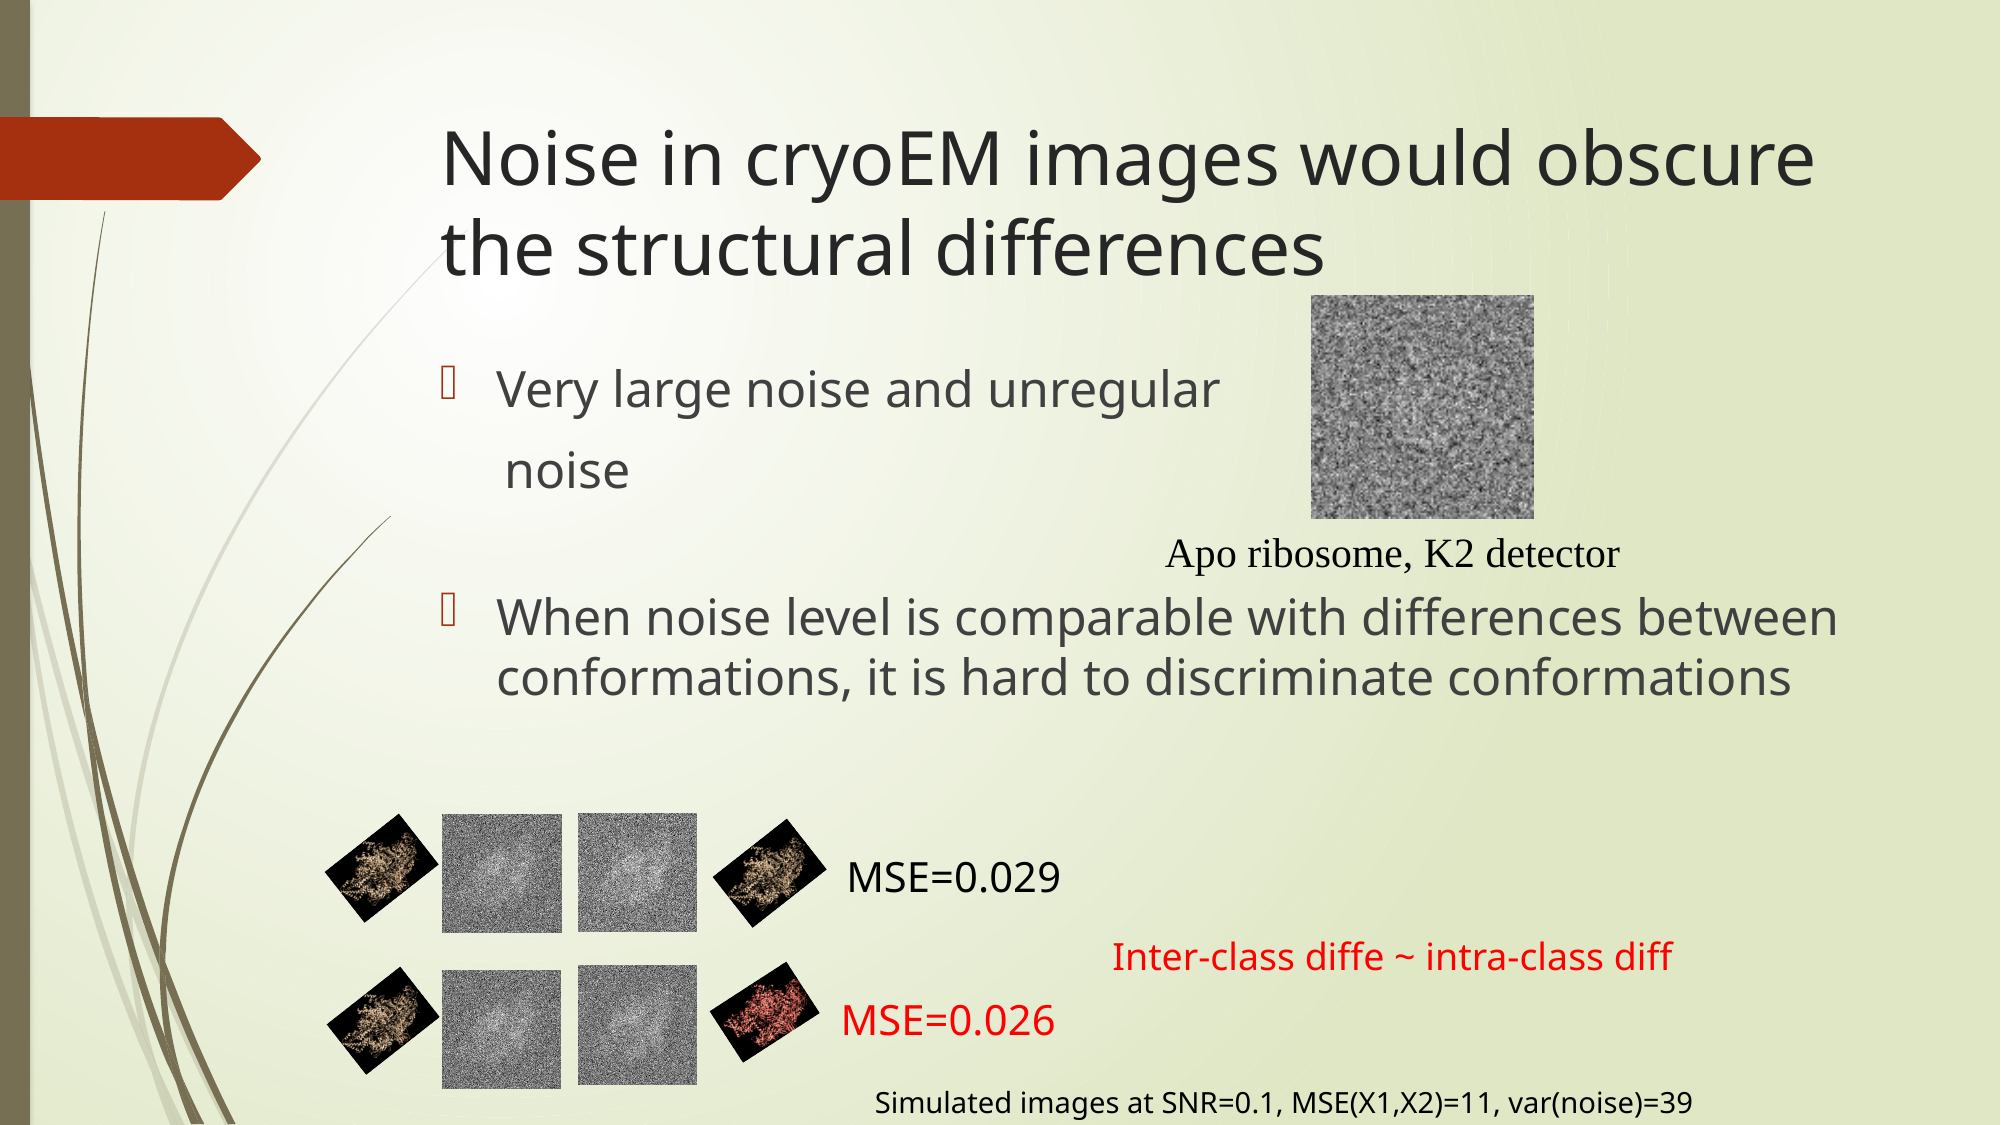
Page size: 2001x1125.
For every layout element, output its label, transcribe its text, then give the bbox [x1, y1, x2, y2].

text_box Apo ribosome, K2 detector [1149, 518, 1646, 584]
text_box MSE=0.029 [831, 843, 1077, 908]
picture [325, 814, 438, 922]
picture [578, 813, 697, 933]
picture [578, 965, 697, 1085]
text_box Inter-class diffe ~ intra-class diff [1097, 925, 1698, 986]
picture [327, 967, 439, 1074]
picture [713, 819, 826, 927]
list Very large noise and unregular noise When noise level is comparable with differences between conformations, it is hard to discriminate conformations [424, 350, 1888, 970]
text_box MSE=0.026 [825, 986, 1071, 1052]
text_box Simulated images at SNR=0.1, MSE(X1,X2)=11, var(noise)=39 [860, 1076, 1709, 1125]
picture [1310, 295, 1534, 519]
picture [442, 969, 562, 1089]
title Noise in cryoEM images would obscure the structural differences [425, 102, 1888, 313]
picture [442, 814, 562, 934]
picture [710, 963, 819, 1062]
